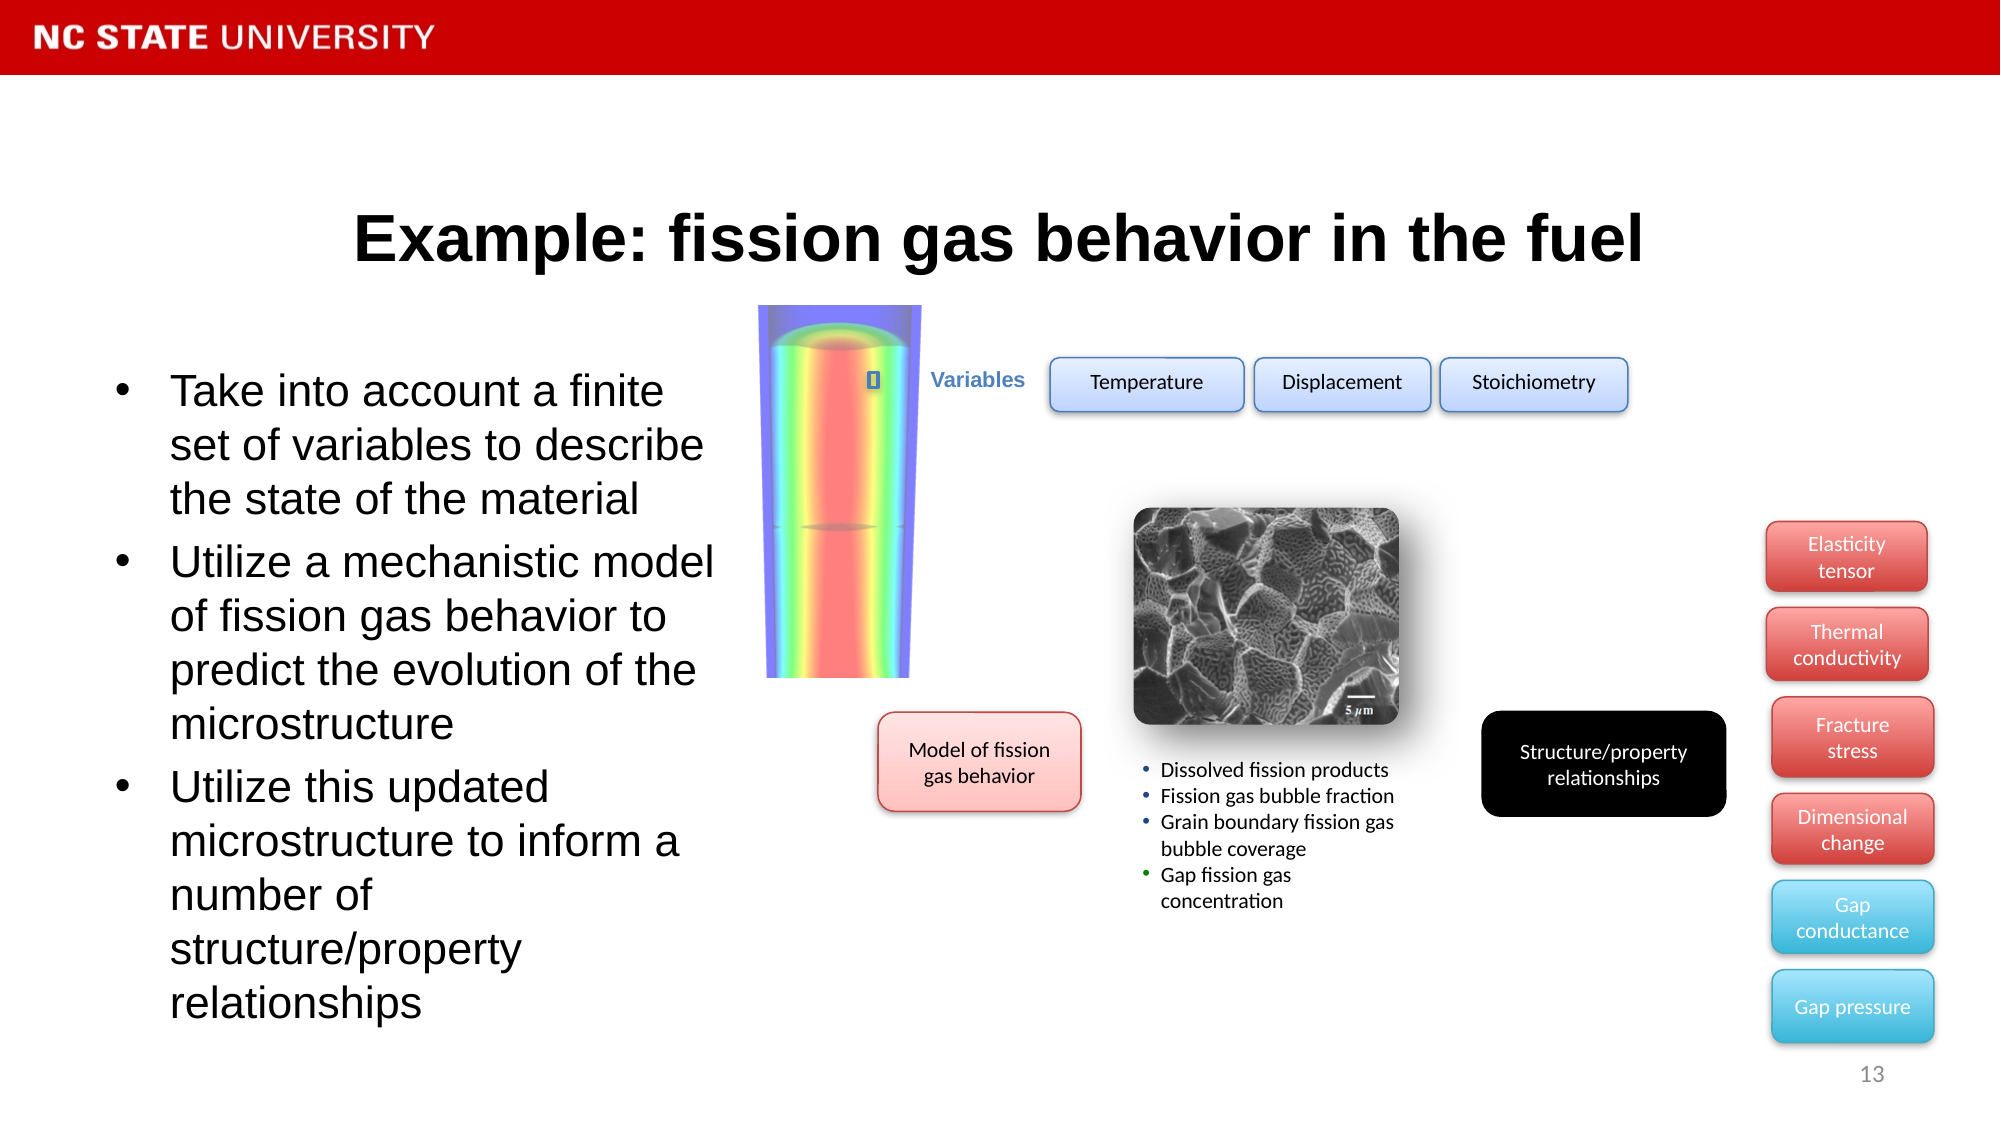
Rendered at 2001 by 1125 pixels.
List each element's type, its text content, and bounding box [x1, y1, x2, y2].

slide_number 13 [1433, 1051, 1900, 1103]
list Take into account a finite set of variables to describe the state of the material Utilize a mechanistic model of fission gas behavior to predict the evolution of the microstructure Utilize this updated microstructure to inform a number of structure/property relationships [99, 354, 731, 1068]
title Example: fission gas behavior in the fuel [99, 147, 1900, 323]
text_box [754, 304, 1935, 1043]
picture [0, 0, 2000, 75]
